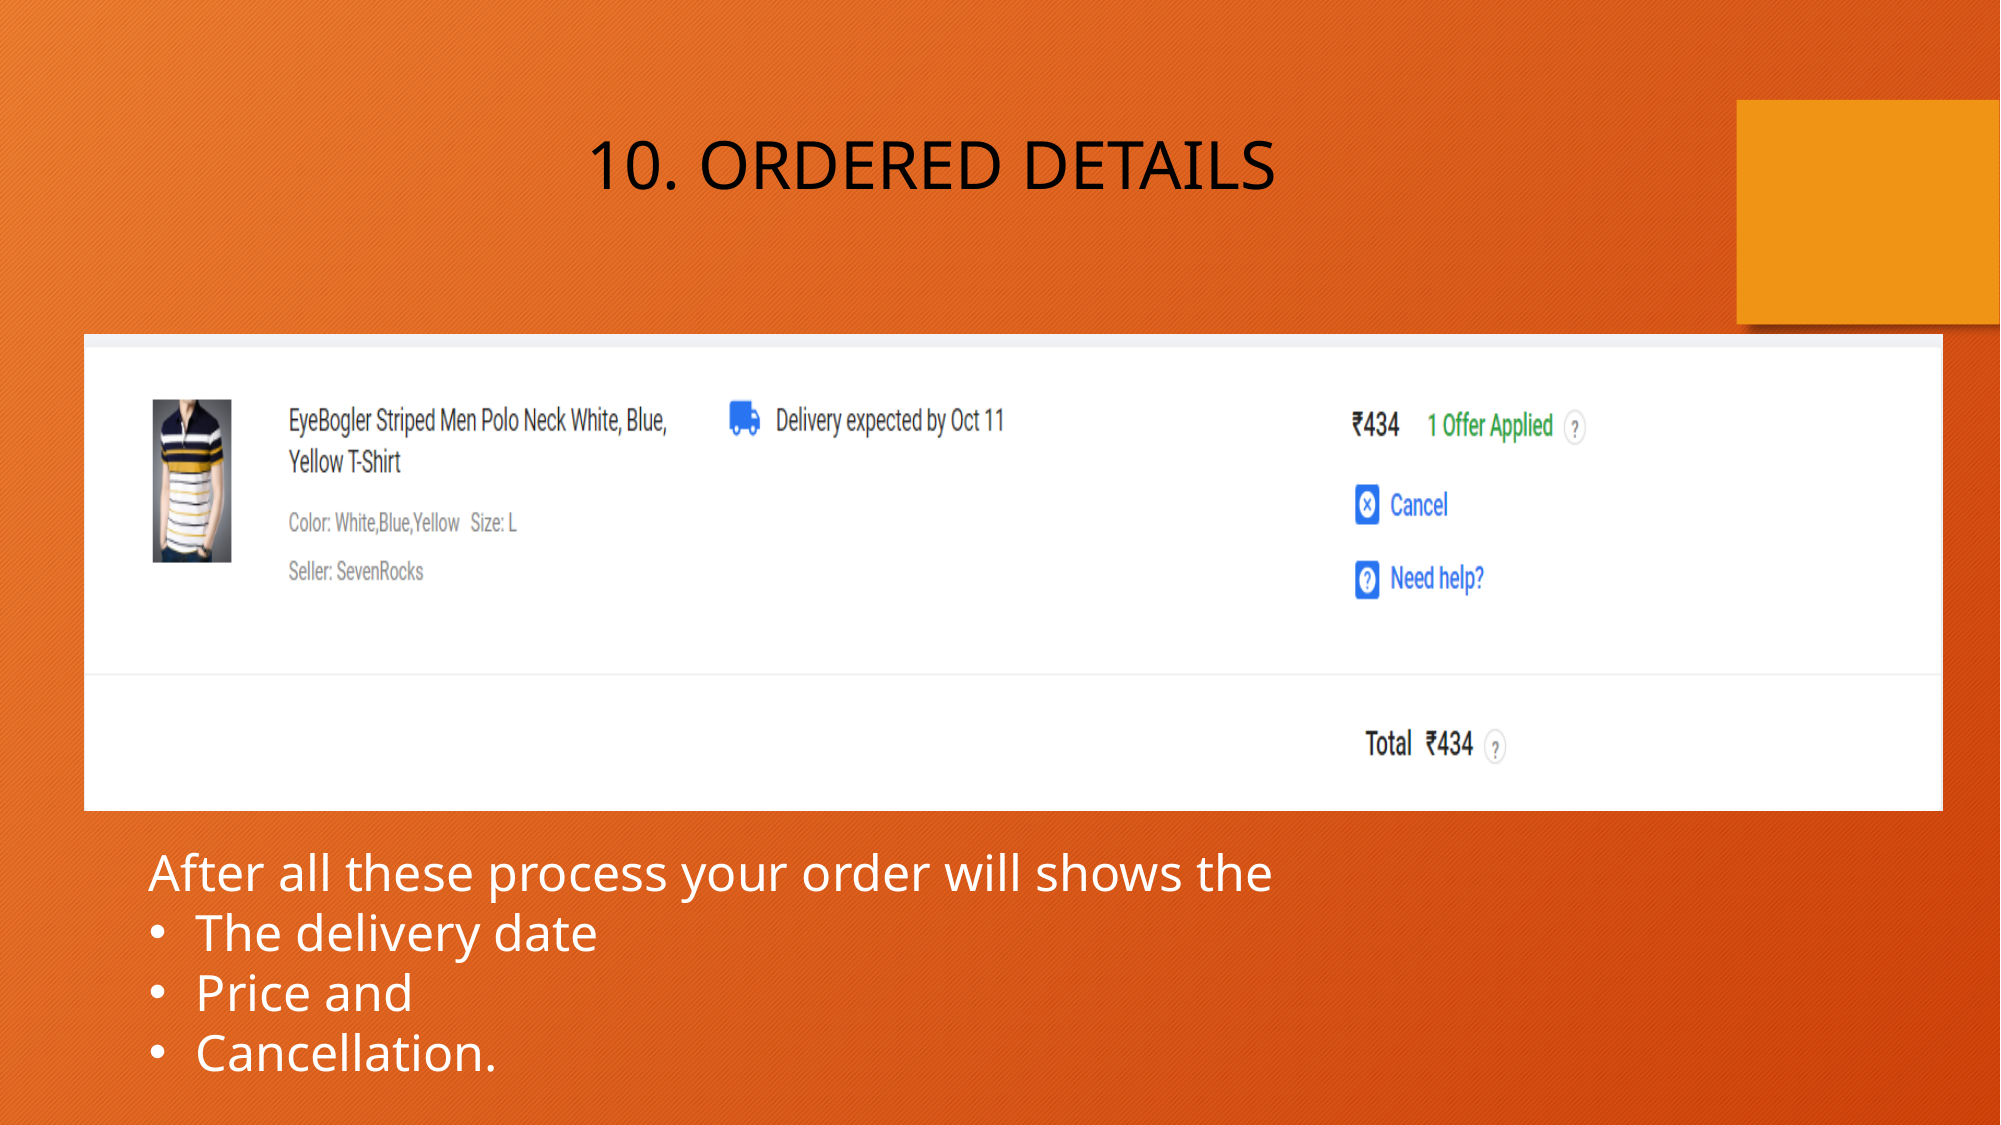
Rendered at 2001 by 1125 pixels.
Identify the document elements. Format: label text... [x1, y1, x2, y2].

text_box 10. ORDERED DETAILS [239, 115, 1643, 211]
picture [83, 325, 2000, 811]
text_box After all these process your order will shows the The delivery date Price and Cancellation. [134, 834, 1564, 1089]
